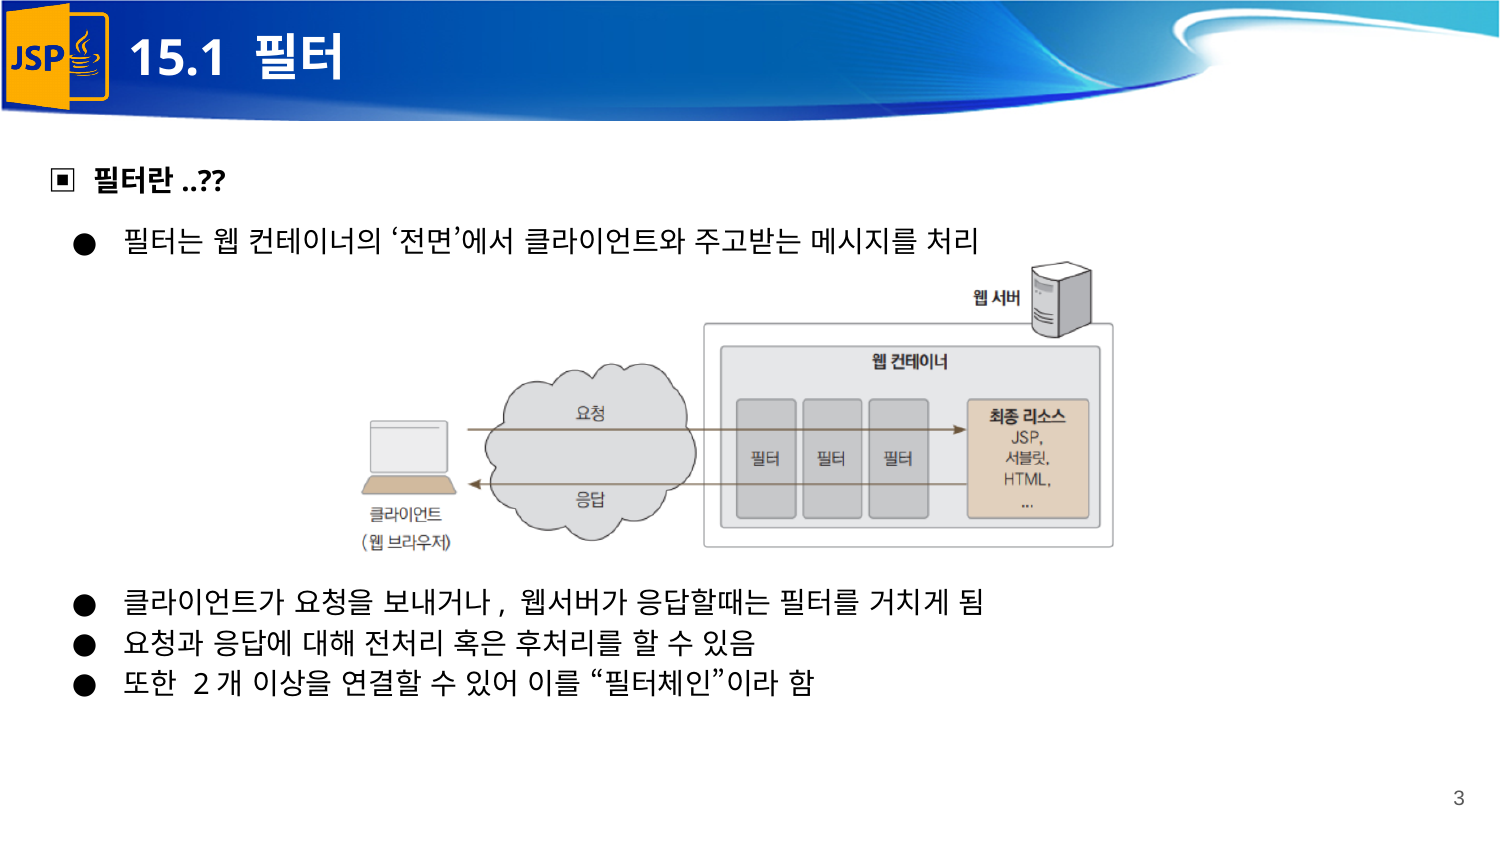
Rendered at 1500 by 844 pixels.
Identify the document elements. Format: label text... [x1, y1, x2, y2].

picture [0, 0, 1500, 121]
slide_number ‹#› [1389, 764, 1480, 830]
title 15.1 필터 [113, 10, 1500, 105]
picture [345, 257, 1121, 560]
text_box ▣ 필터란..?? 필터는 웹 컨테이너의 ‘전면’에서 클라이언트와 주고받는 메시지를 처리 클라이언트가 요청을 보내거나, 웹서버가 응답할때는 필터를 거치게 됨 요청과 응답에 대해 전처리 혹은 후처리를 할 수 있음 또한 2개 이상을 연결할 수 있어 이를 “필터체인”이라 함 [33, 142, 1432, 423]
